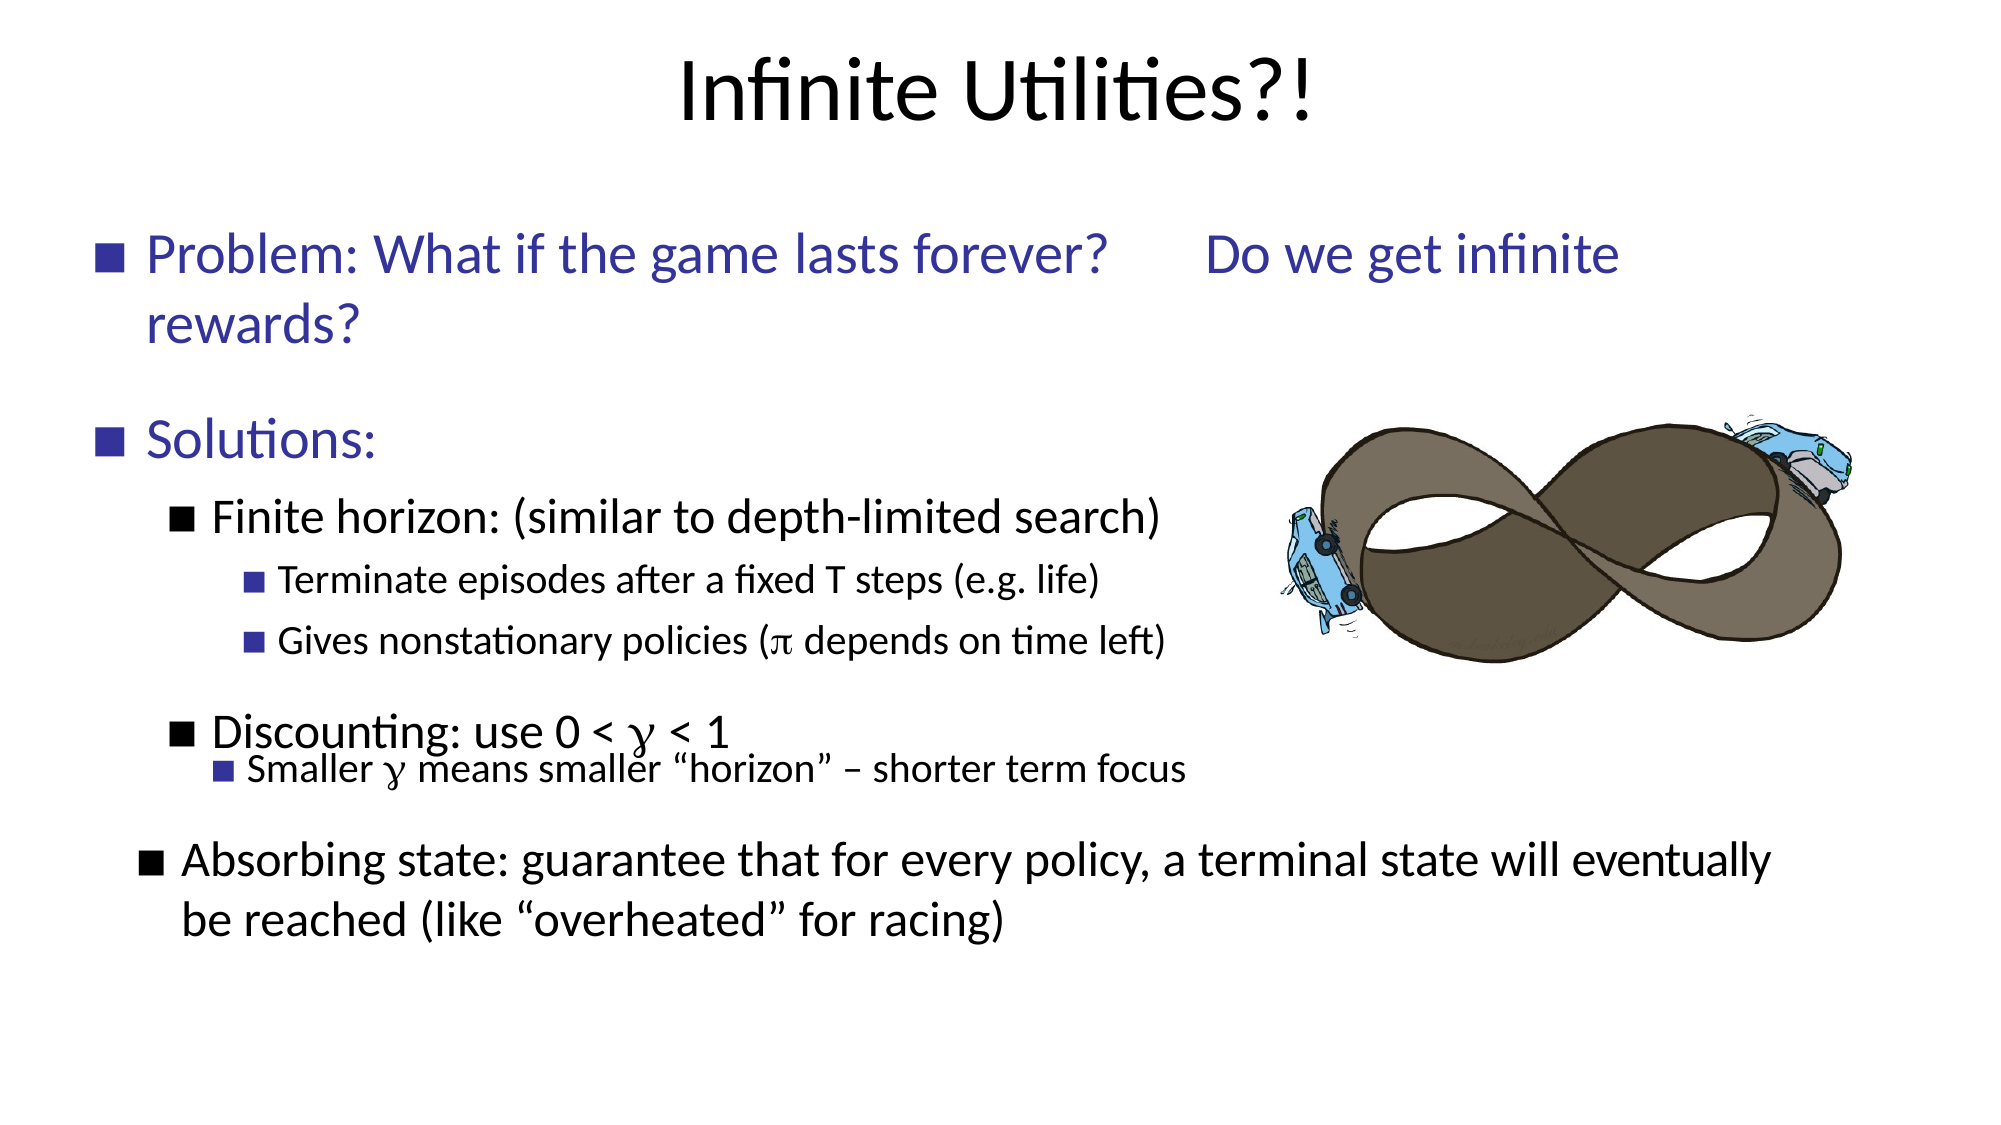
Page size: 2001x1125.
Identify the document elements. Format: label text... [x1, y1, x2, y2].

text_box Problem: What if the game lasts forever? Do we get infinite rewards? Solutions: Finite horizon: (similar to depth-limited search) Terminate episodes after a fixed T steps (e.g. life) Gives nonstationary policies ( depends on time left) Discounting: use 0 <  < 1 [87, 215, 1803, 759]
title Infinite Utilities?! [675, 28, 1325, 215]
text_box Smaller  means smaller “horizon” – shorter term focus Absorbing state: guarantee that for every policy, a terminal state will eventually be reached (like “overheated” for racing) [132, 741, 1803, 947]
text_box [1258, 387, 1875, 675]
